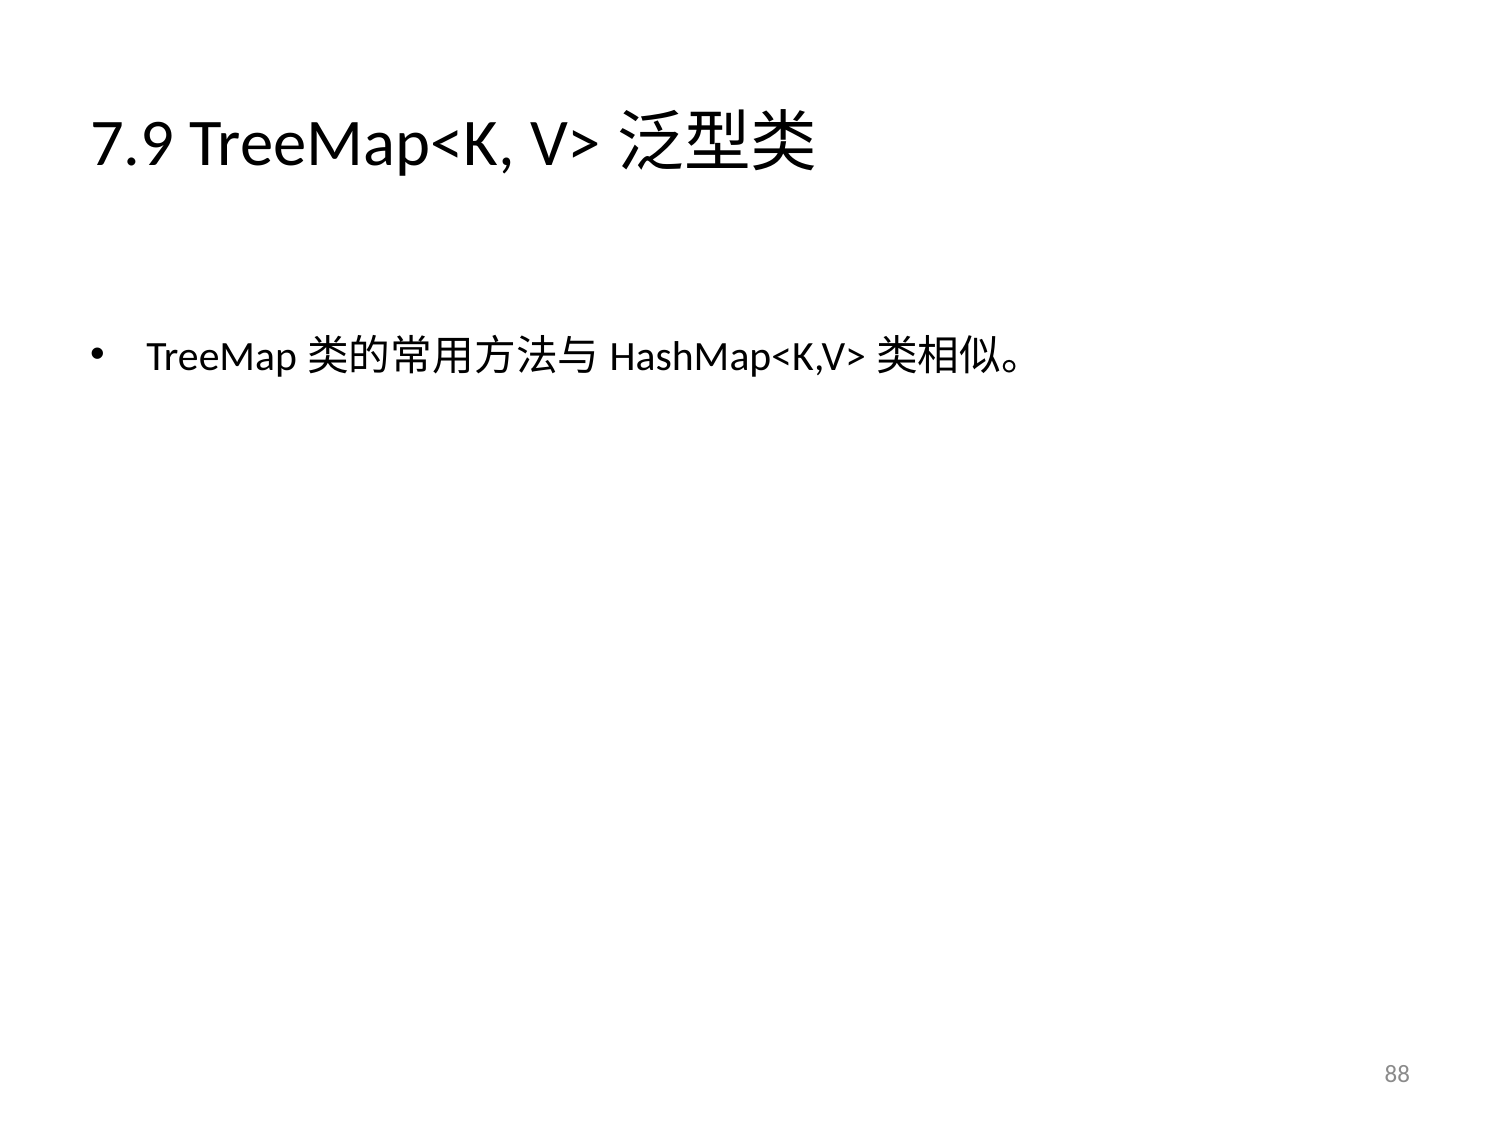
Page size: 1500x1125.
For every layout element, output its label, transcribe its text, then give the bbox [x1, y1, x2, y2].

slide_number 88 [1074, 1042, 1425, 1103]
title 7.9 TreeMap<K, V>泛型类 [75, 45, 1425, 233]
list TreeMap类的常用方法与HashMap<K,V>类相似。 [75, 262, 1425, 1005]
